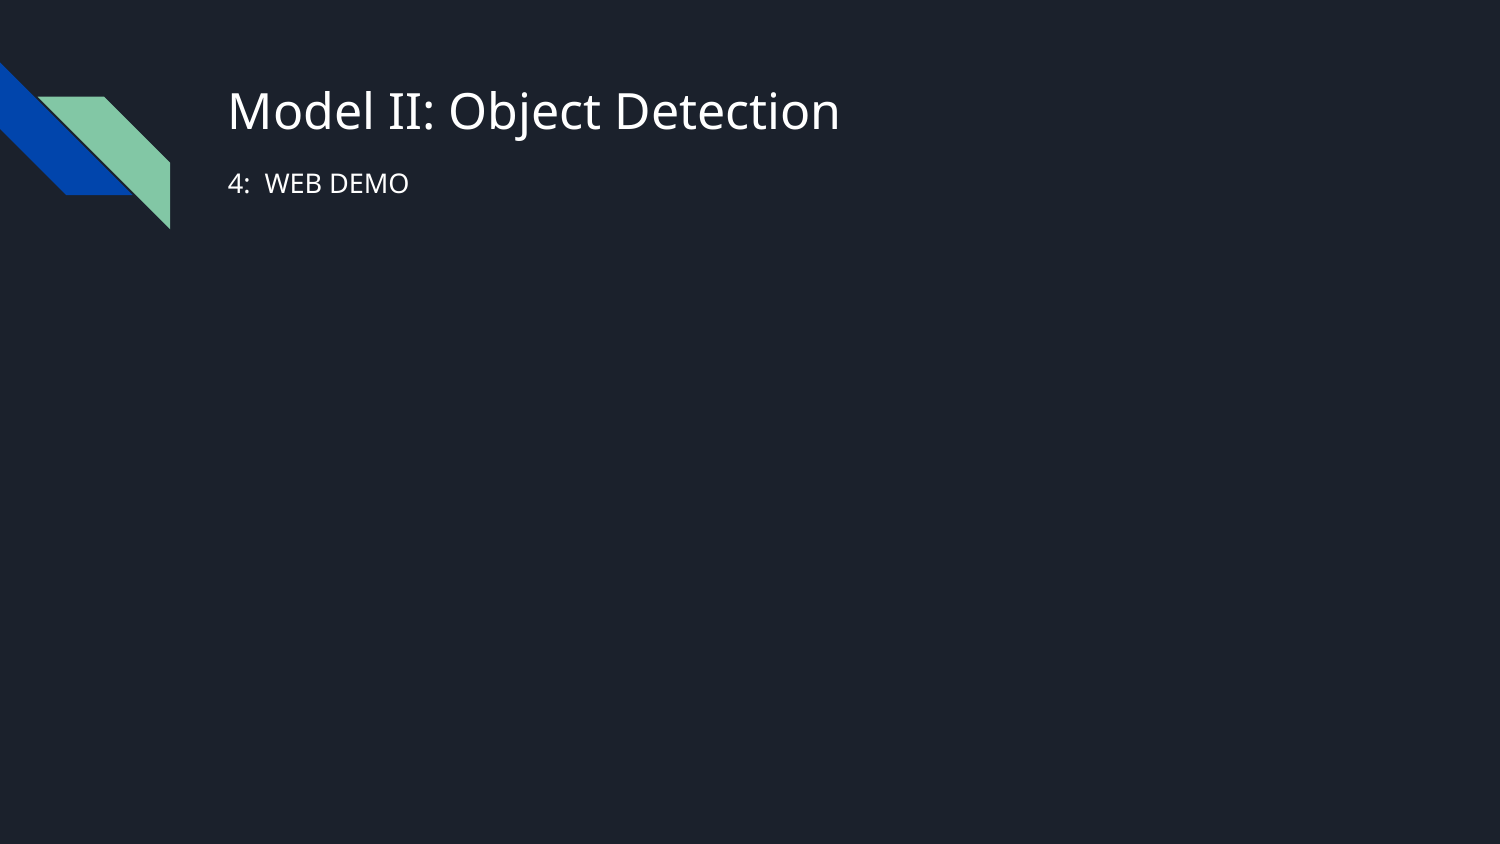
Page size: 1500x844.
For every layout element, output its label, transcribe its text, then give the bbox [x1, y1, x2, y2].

list 4: WEB DEMO [212, 146, 1368, 625]
title Model II: Object Detection [212, 64, 1368, 146]
